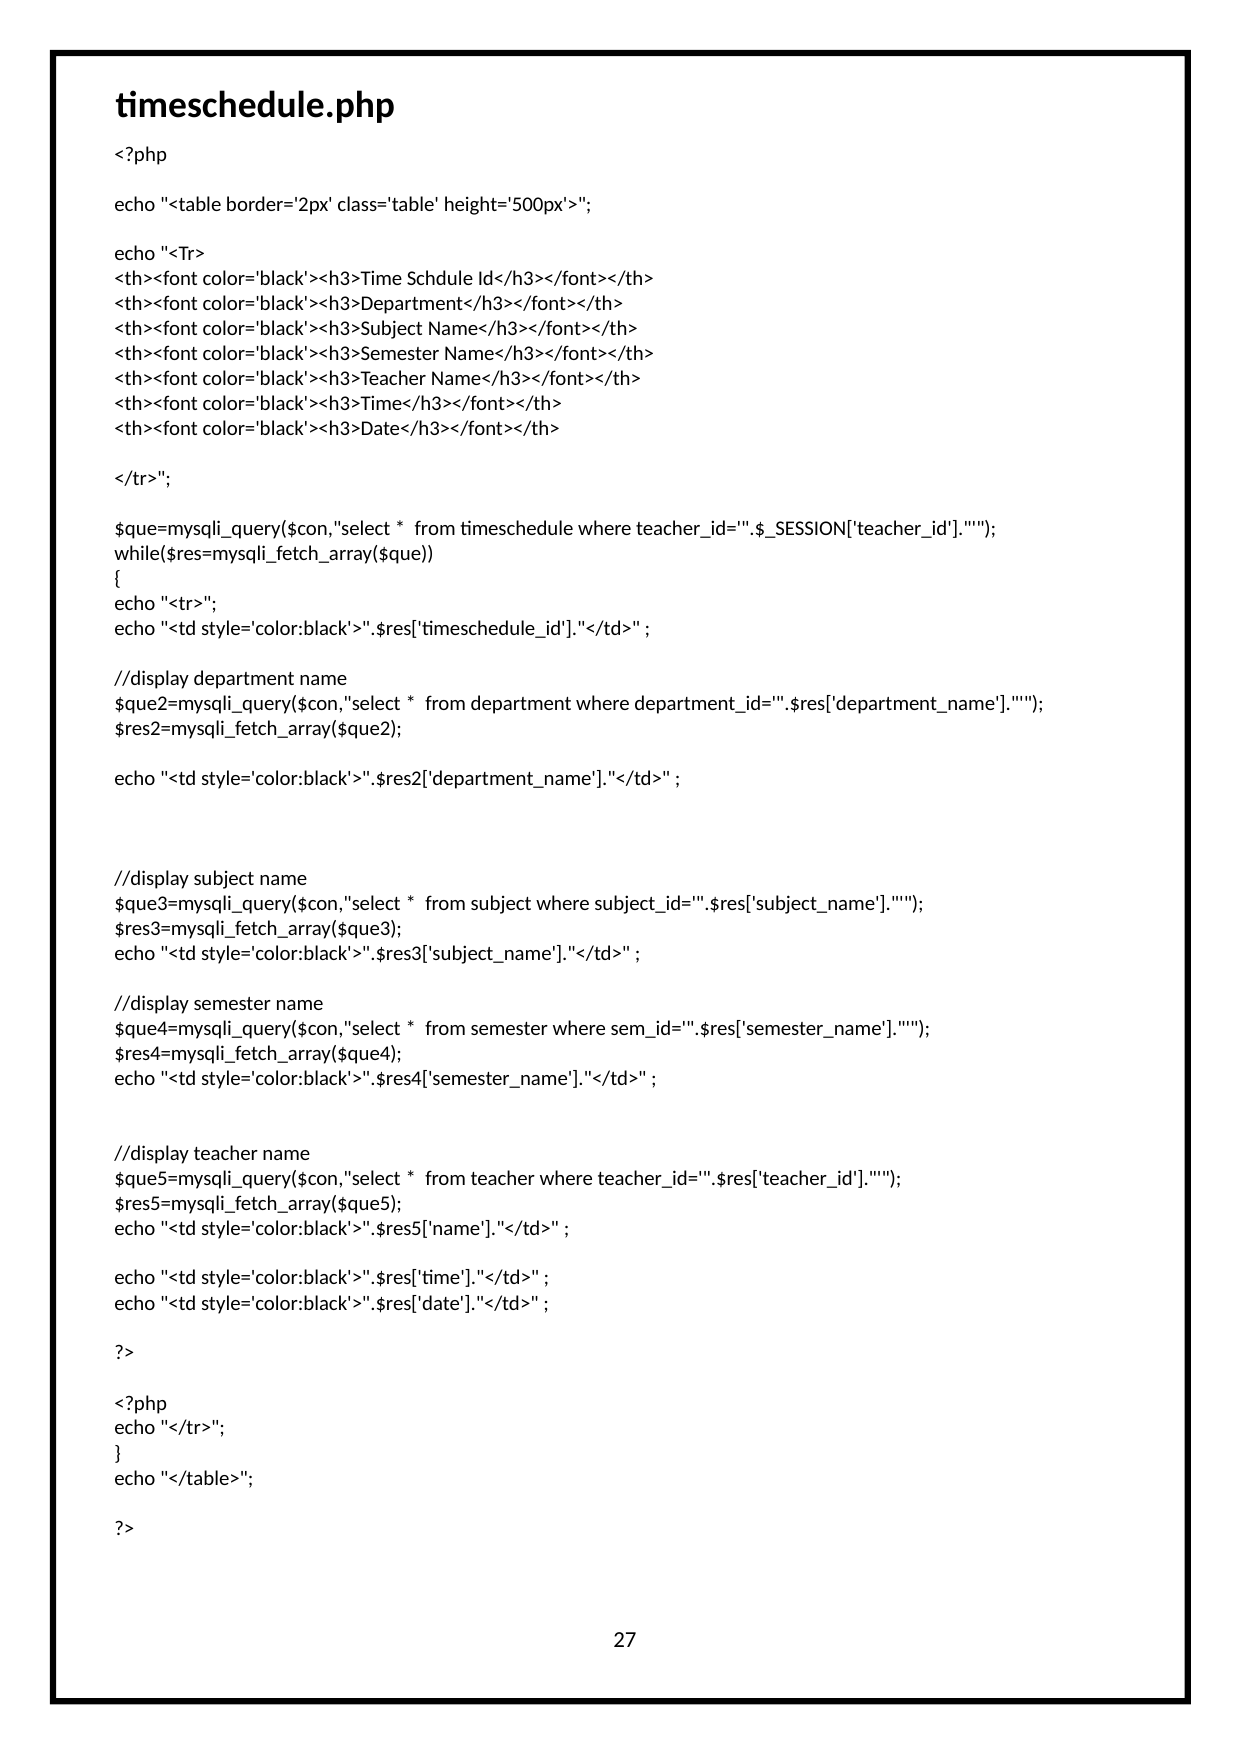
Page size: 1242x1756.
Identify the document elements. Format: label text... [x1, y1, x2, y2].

text_box timeschedule.php [100, 72, 411, 133]
text_box <?php echo "<table border='2px' class='table' height='500px'>"; echo "<Tr> <th><font color='black'><h3>Time Schdule Id</h3></font></th> <th><font color='black'><h3>Department</h3></font></th> <th><font color='black'><h3>Subject Name</h3></font></th> <th><font color='black'><h3>Semester Name</h3></font></th> <th><font color='black'><h3>Teacher Name</h3></font></th> <th><font color='black'><h3>Time</h3></font></th> <th><font color='black'><h3>Date</h3></font></th> </tr>"; $que=mysqli_query($con,"select * from timeschedule where teacher_id='".$_SESSION['teacher_id']."'"); while($res=mysqli_fetch_array($que)) { echo "<tr>"; echo "<td style='color:black'>".$res['timeschedule_id']."</td>" ; //display department name $que2=mysqli_query($con,"select * from department where department_id='".$res['department_name']."'"); $res2=mysqli_fetch_array($que2); echo "<td style='color:black'>".$res2['department_name']."</td>" ; //display subject name $que3=mysqli_query($con,"select * from subject where subject_id='".$res['subject_name']."'"); $res3=mysqli_fetch_array($que3); echo "<td style='color:black'>".$res3['subject_name']."</td>" ; //display semester name $que4=mysqli_query($con,"select * from semester where sem_id='".$res['semester_name']."'"); $res4=mysqli_fetch_array($que4); echo "<td style='color:black'>".$res4['semester_name']."</td>" ; //display teacher name $que5=mysqli_query($con,"select * from teacher where teacher_id='".$res['teacher_id']."'"); $res5=mysqli_fetch_array($que5); echo "<td style='color:black'>".$res5['name']."</td>" ; echo "<td style='color:black'>".$res['time']."</td>" ; echo "<td style='color:black'>".$res['date']."</td>" ; ?> <?php echo "</tr>"; } echo "</table>"; ?> [99, 82, 1121, 1597]
slide_number 27 [607, 1628, 643, 1756]
text_box [49, 49, 1191, 1705]
